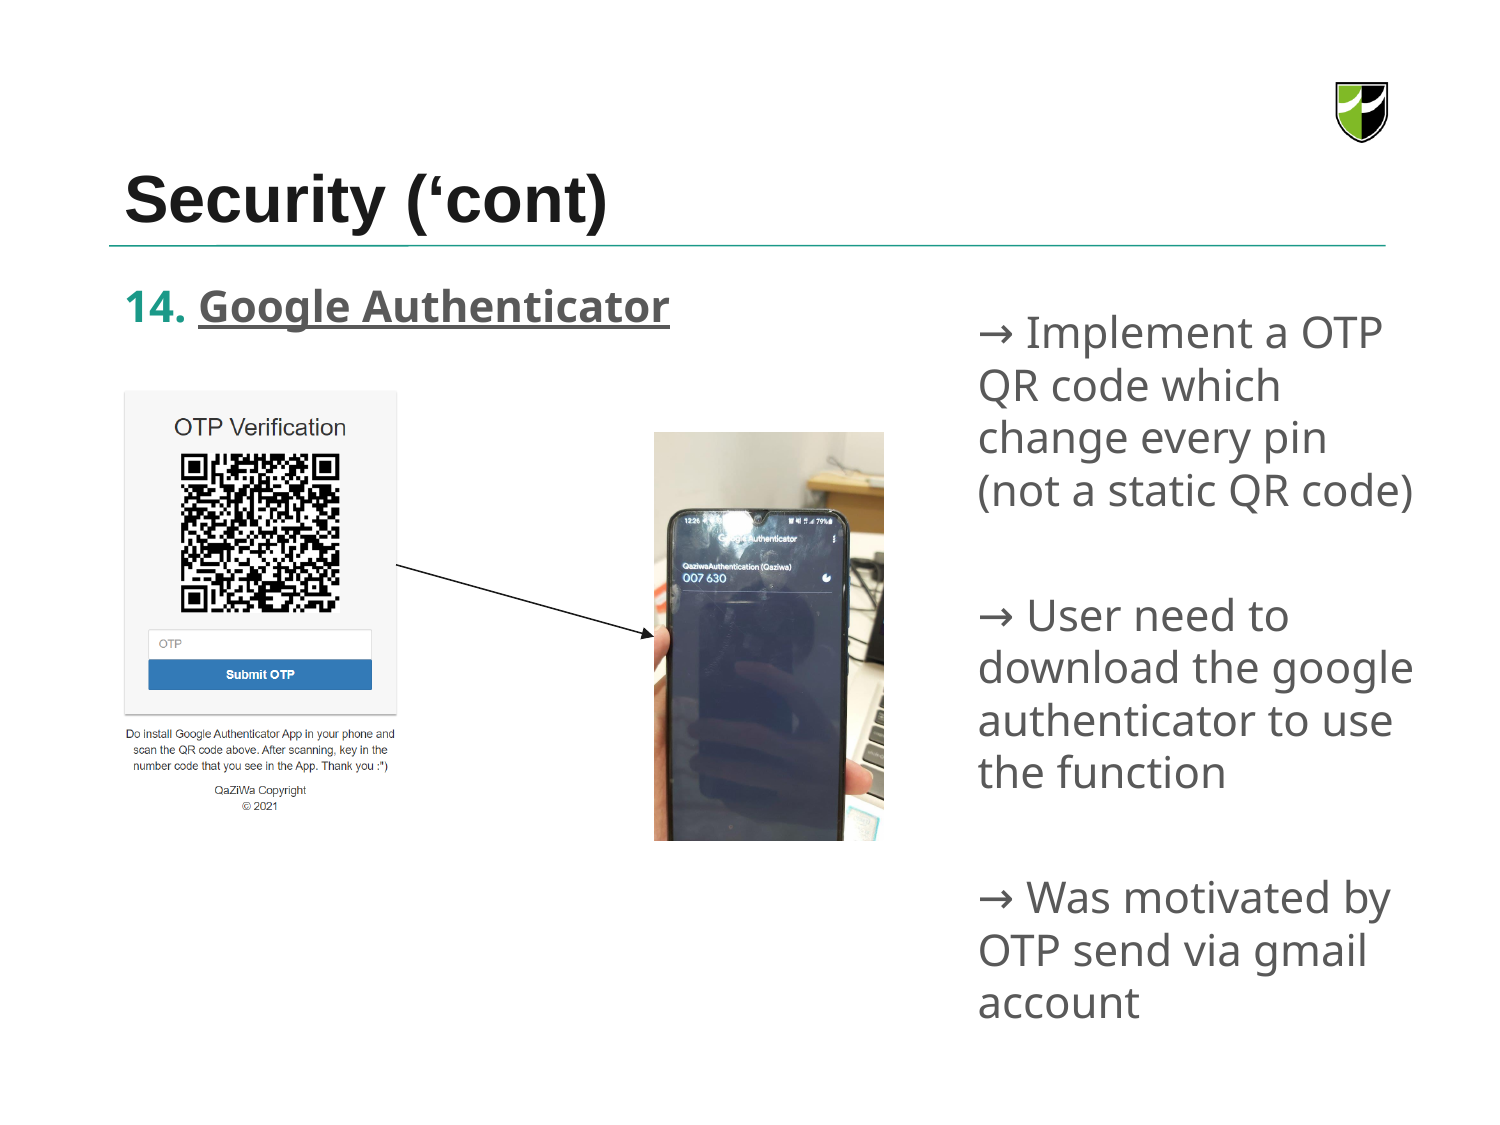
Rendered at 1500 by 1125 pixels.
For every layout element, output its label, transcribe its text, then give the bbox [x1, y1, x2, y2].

picture [65, 373, 576, 835]
list 14. Google Authenticator [109, 270, 1336, 888]
picture [653, 432, 884, 841]
list → Implement a OTP QR code which change every pin (not a static QR code) → User need to download the google authenticator to use the function → Was motivated by OTP send via gmail account [962, 297, 1433, 1029]
title Security (‘cont) [109, 146, 1386, 246]
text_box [395, 564, 655, 637]
picture [1335, 75, 1393, 143]
